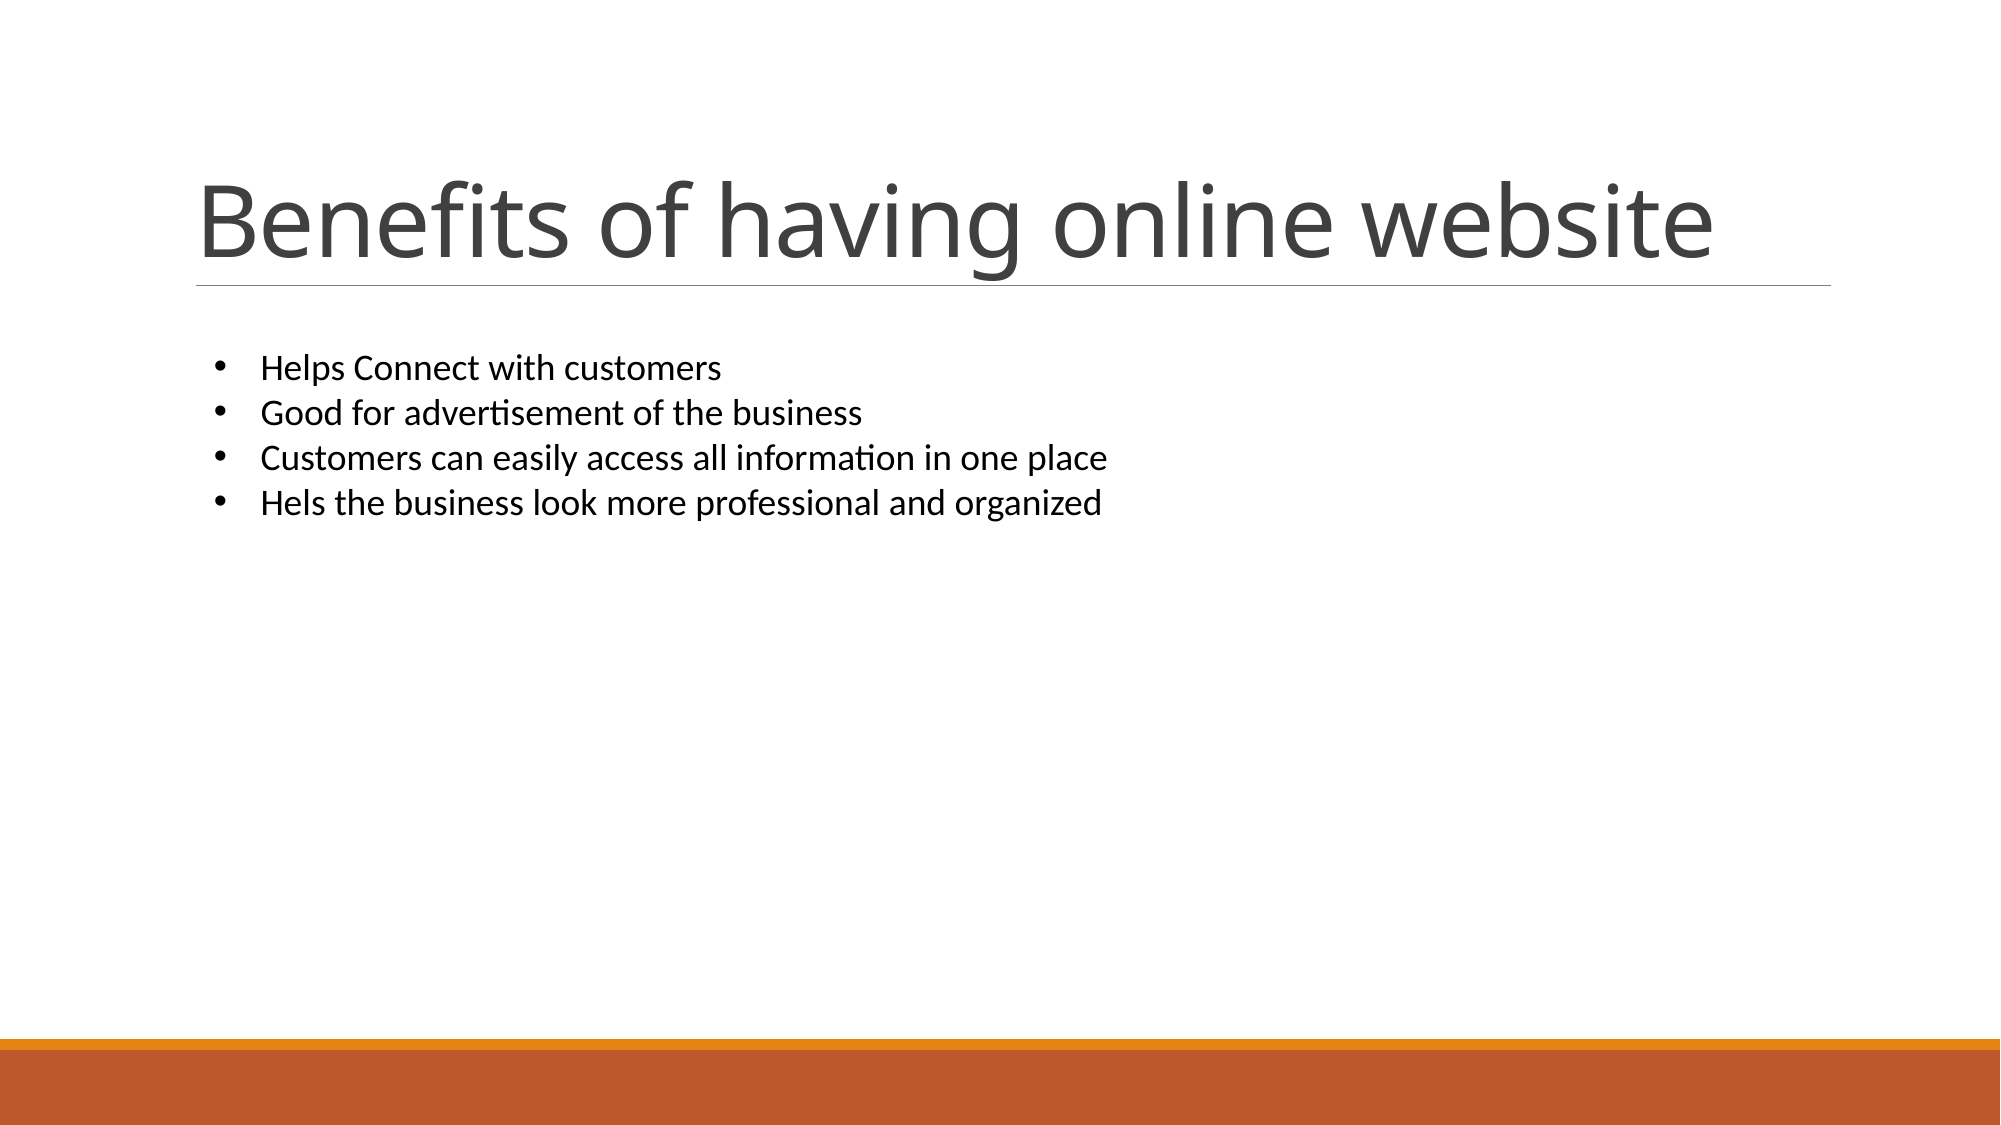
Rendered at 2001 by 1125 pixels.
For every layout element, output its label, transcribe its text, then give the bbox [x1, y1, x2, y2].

title Benefits of having online website [180, 47, 1830, 285]
text_box Helps Connect with customers Good for advertisement of the business Customers can easily access all information in one place Hels the business look more professional and organized [199, 335, 1830, 531]
